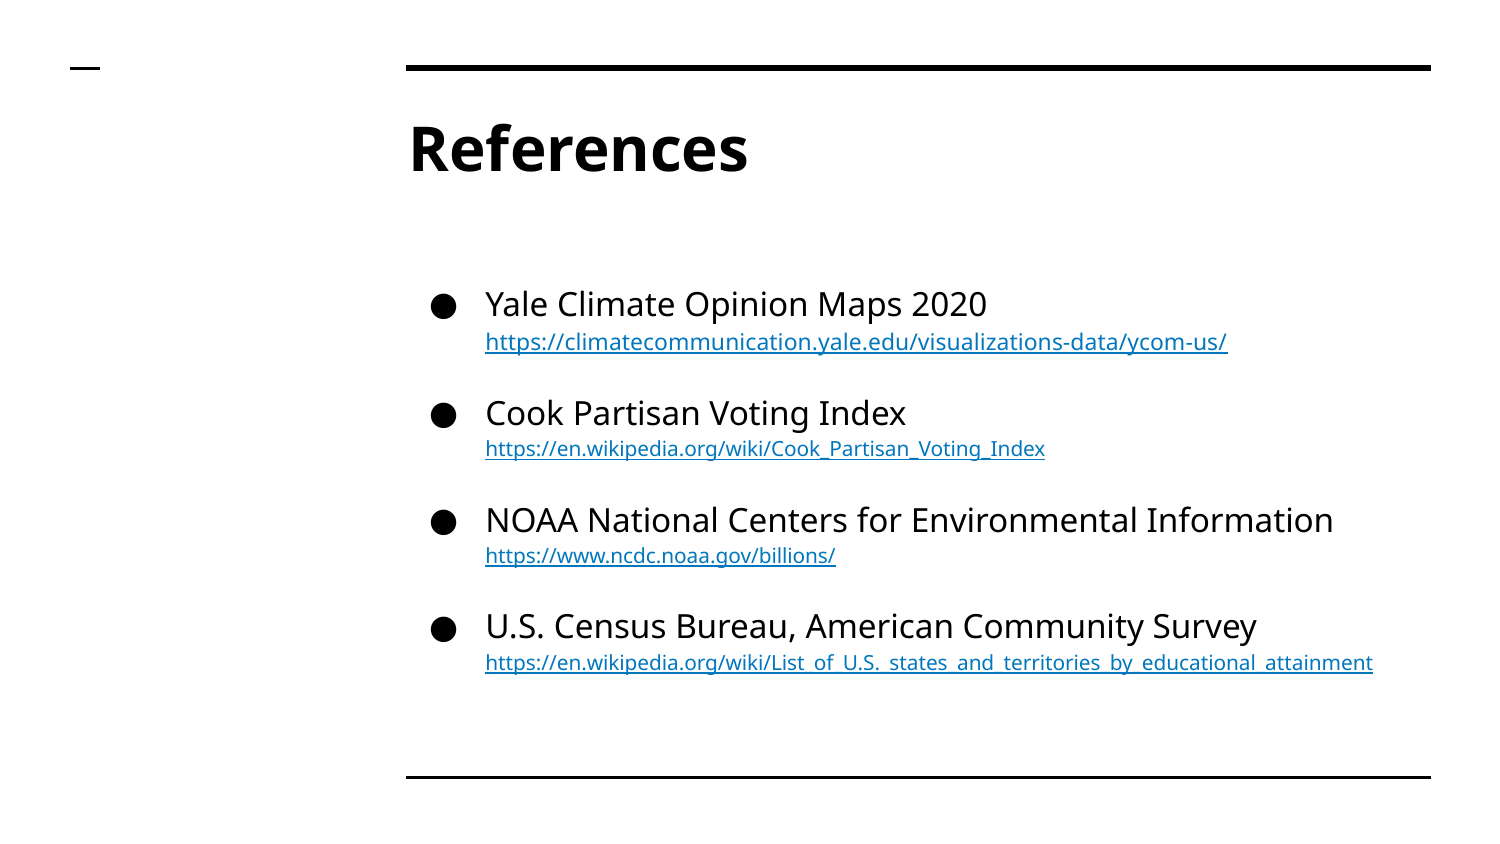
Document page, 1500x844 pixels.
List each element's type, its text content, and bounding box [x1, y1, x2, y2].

title References [393, 94, 1431, 199]
list Yale Climate Opinion Maps 2020 https://climatecommunication.yale.edu/visualizations-data/ycom-us/ Cook Partisan Voting Index https://en.wikipedia.org/wiki/Cook_Partisan_Voting_Index NOAA National Centers for Environmental Information https://www.ncdc.noaa.gov/billions/ U.S. Census Bureau, American Community Survey https://en.wikipedia.org/wiki/List_of_U.S._states_and_territories_by_educational_attainment [395, 261, 1433, 755]
